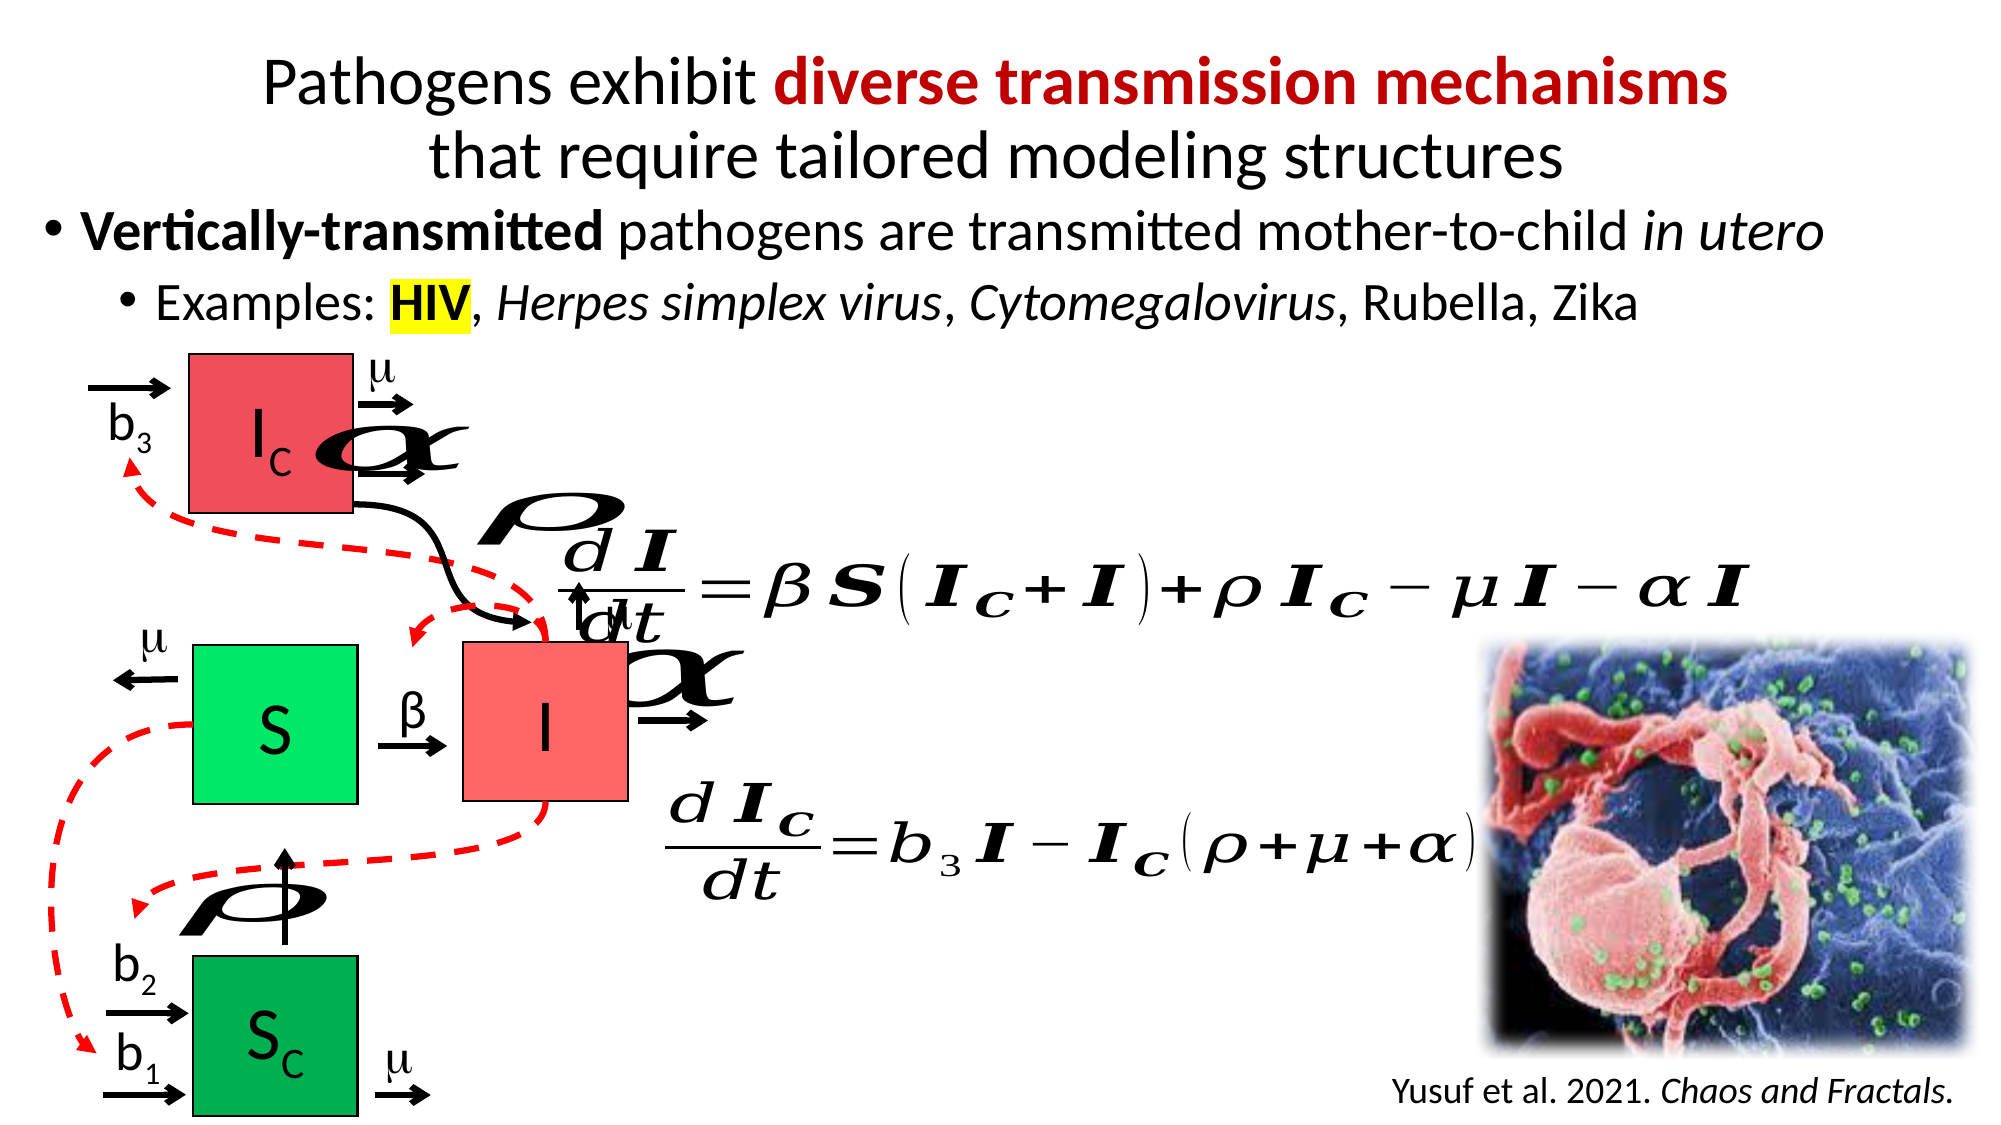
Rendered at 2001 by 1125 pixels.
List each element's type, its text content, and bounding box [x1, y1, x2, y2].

picture [1473, 630, 1981, 1063]
text_box b3 [38, 387, 221, 458]
text_box Yusuf et al. 2021. Chaos and Fractals. [1377, 1058, 1991, 1119]
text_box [245, 341, 430, 758]
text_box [96, 724, 194, 1054]
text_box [63, 388, 762, 1116]
text_box  [331, 327, 433, 388]
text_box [354, 504, 532, 623]
text_box Pathogens exhibit diverse transmission mechanisms that require tailored modeling structures [232, 10, 1761, 229]
list Vertically-transmitted pathogens are transmitted mother-to-child in utero Examples: HIV, Herpes simplex virus, Cytomegalovirus, Rubella, Zika [28, 192, 1959, 1125]
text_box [476, 577, 482, 712]
text_box IC [188, 353, 245, 388]
